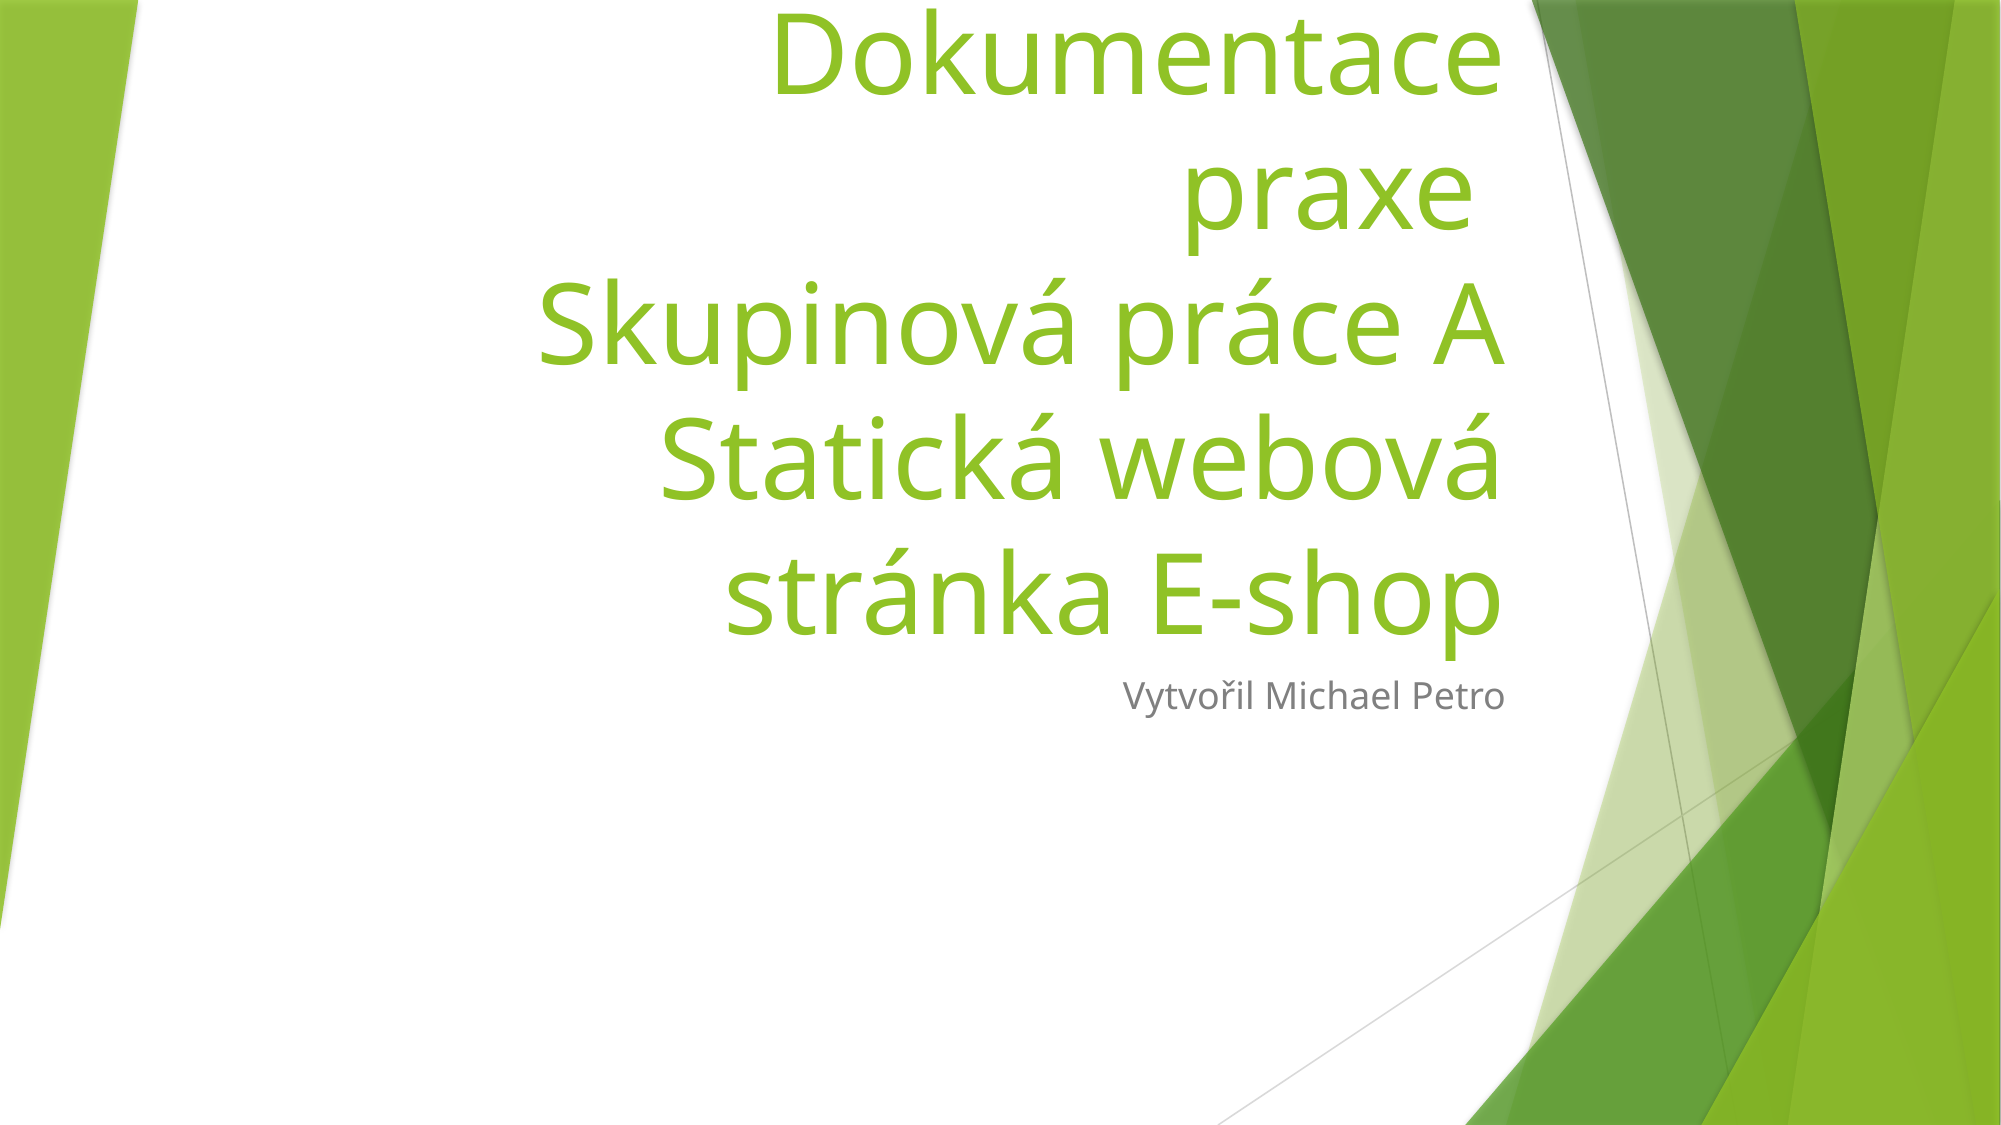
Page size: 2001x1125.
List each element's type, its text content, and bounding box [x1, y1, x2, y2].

subtitle Vytvořil Michael Petro [247, 664, 1522, 845]
title Dokumentace praxe Skupinová práce A Statická webová stránka E-shop [247, 394, 1522, 664]
